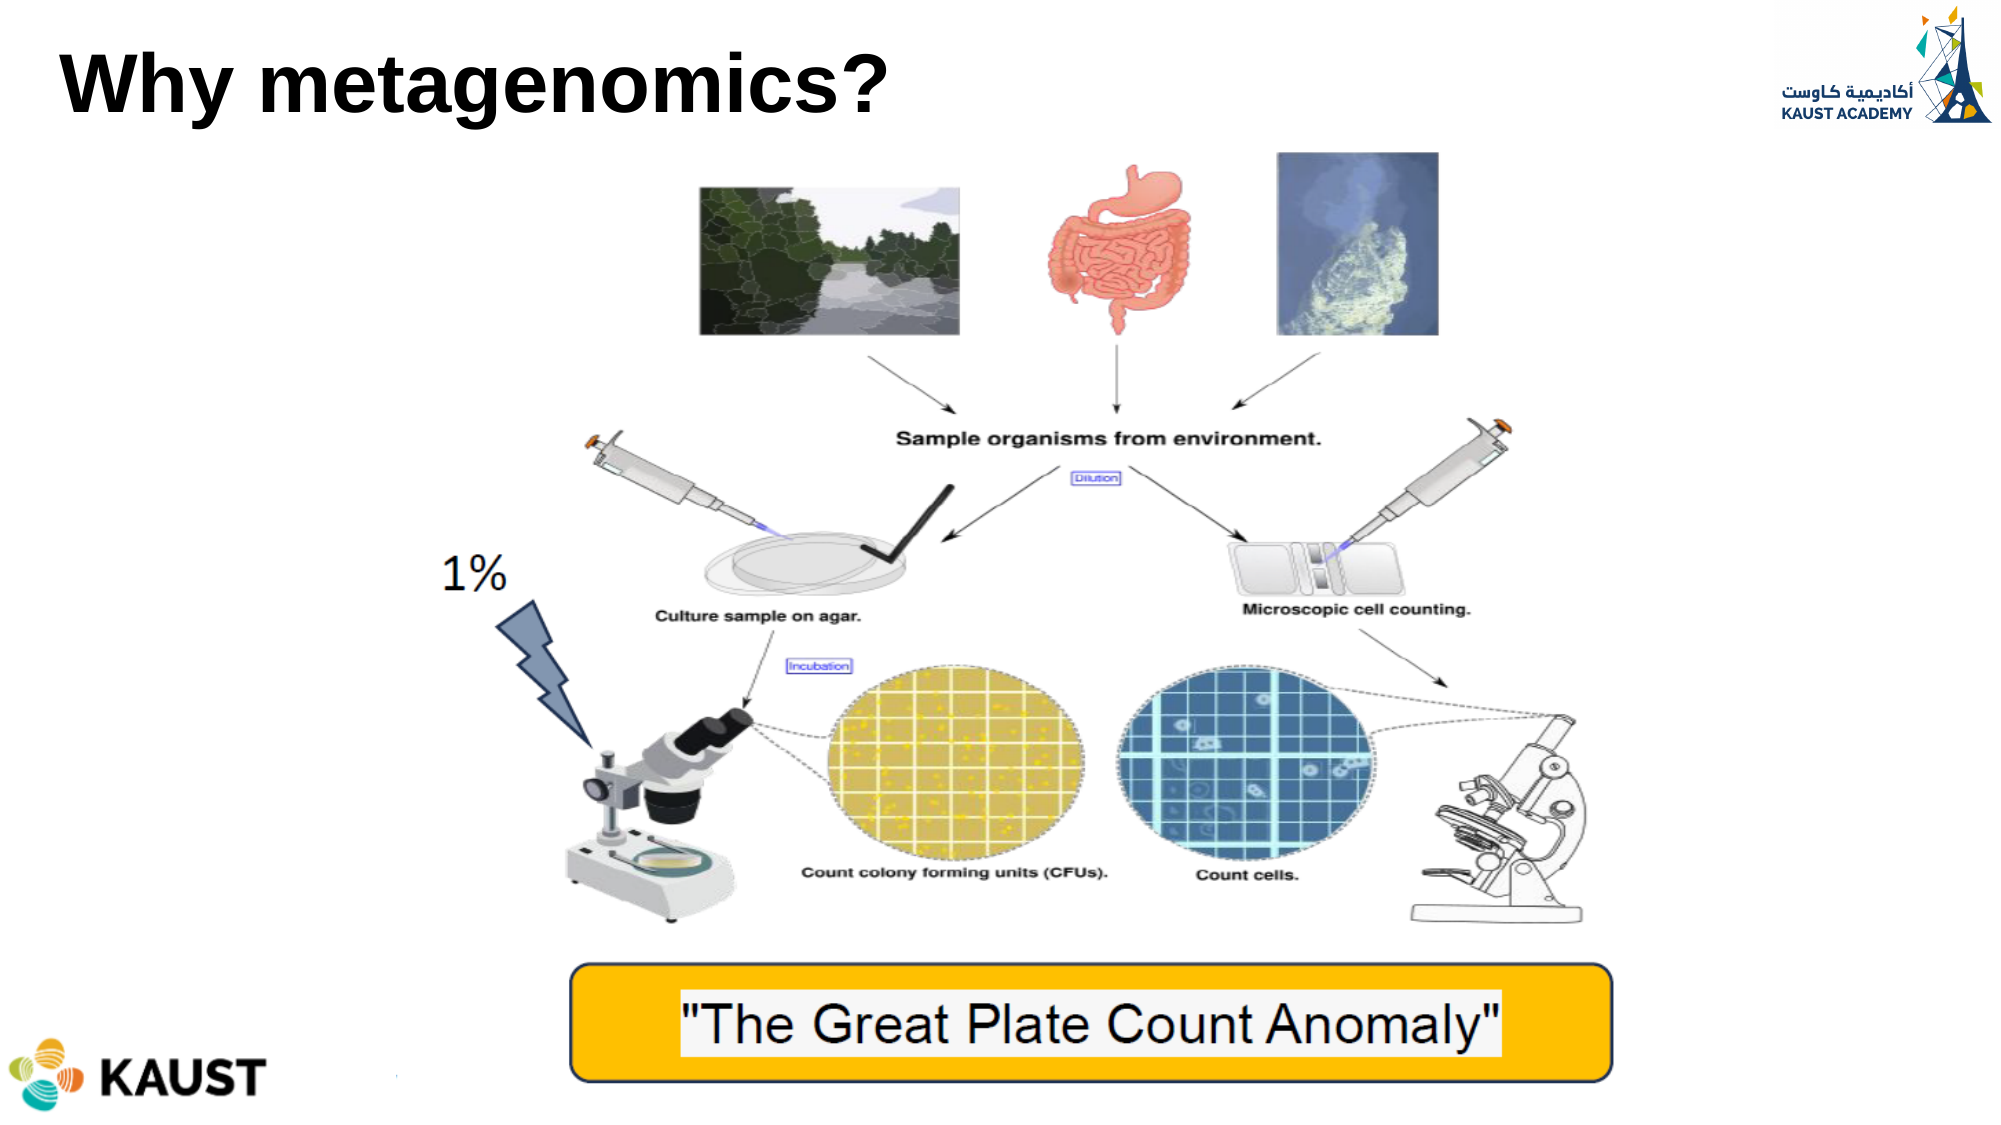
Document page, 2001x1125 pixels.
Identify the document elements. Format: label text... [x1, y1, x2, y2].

title Why metagenomics? [44, 32, 1770, 139]
picture [1774, 0, 2000, 129]
picture [1, 1028, 277, 1123]
picture [396, 147, 1638, 1093]
